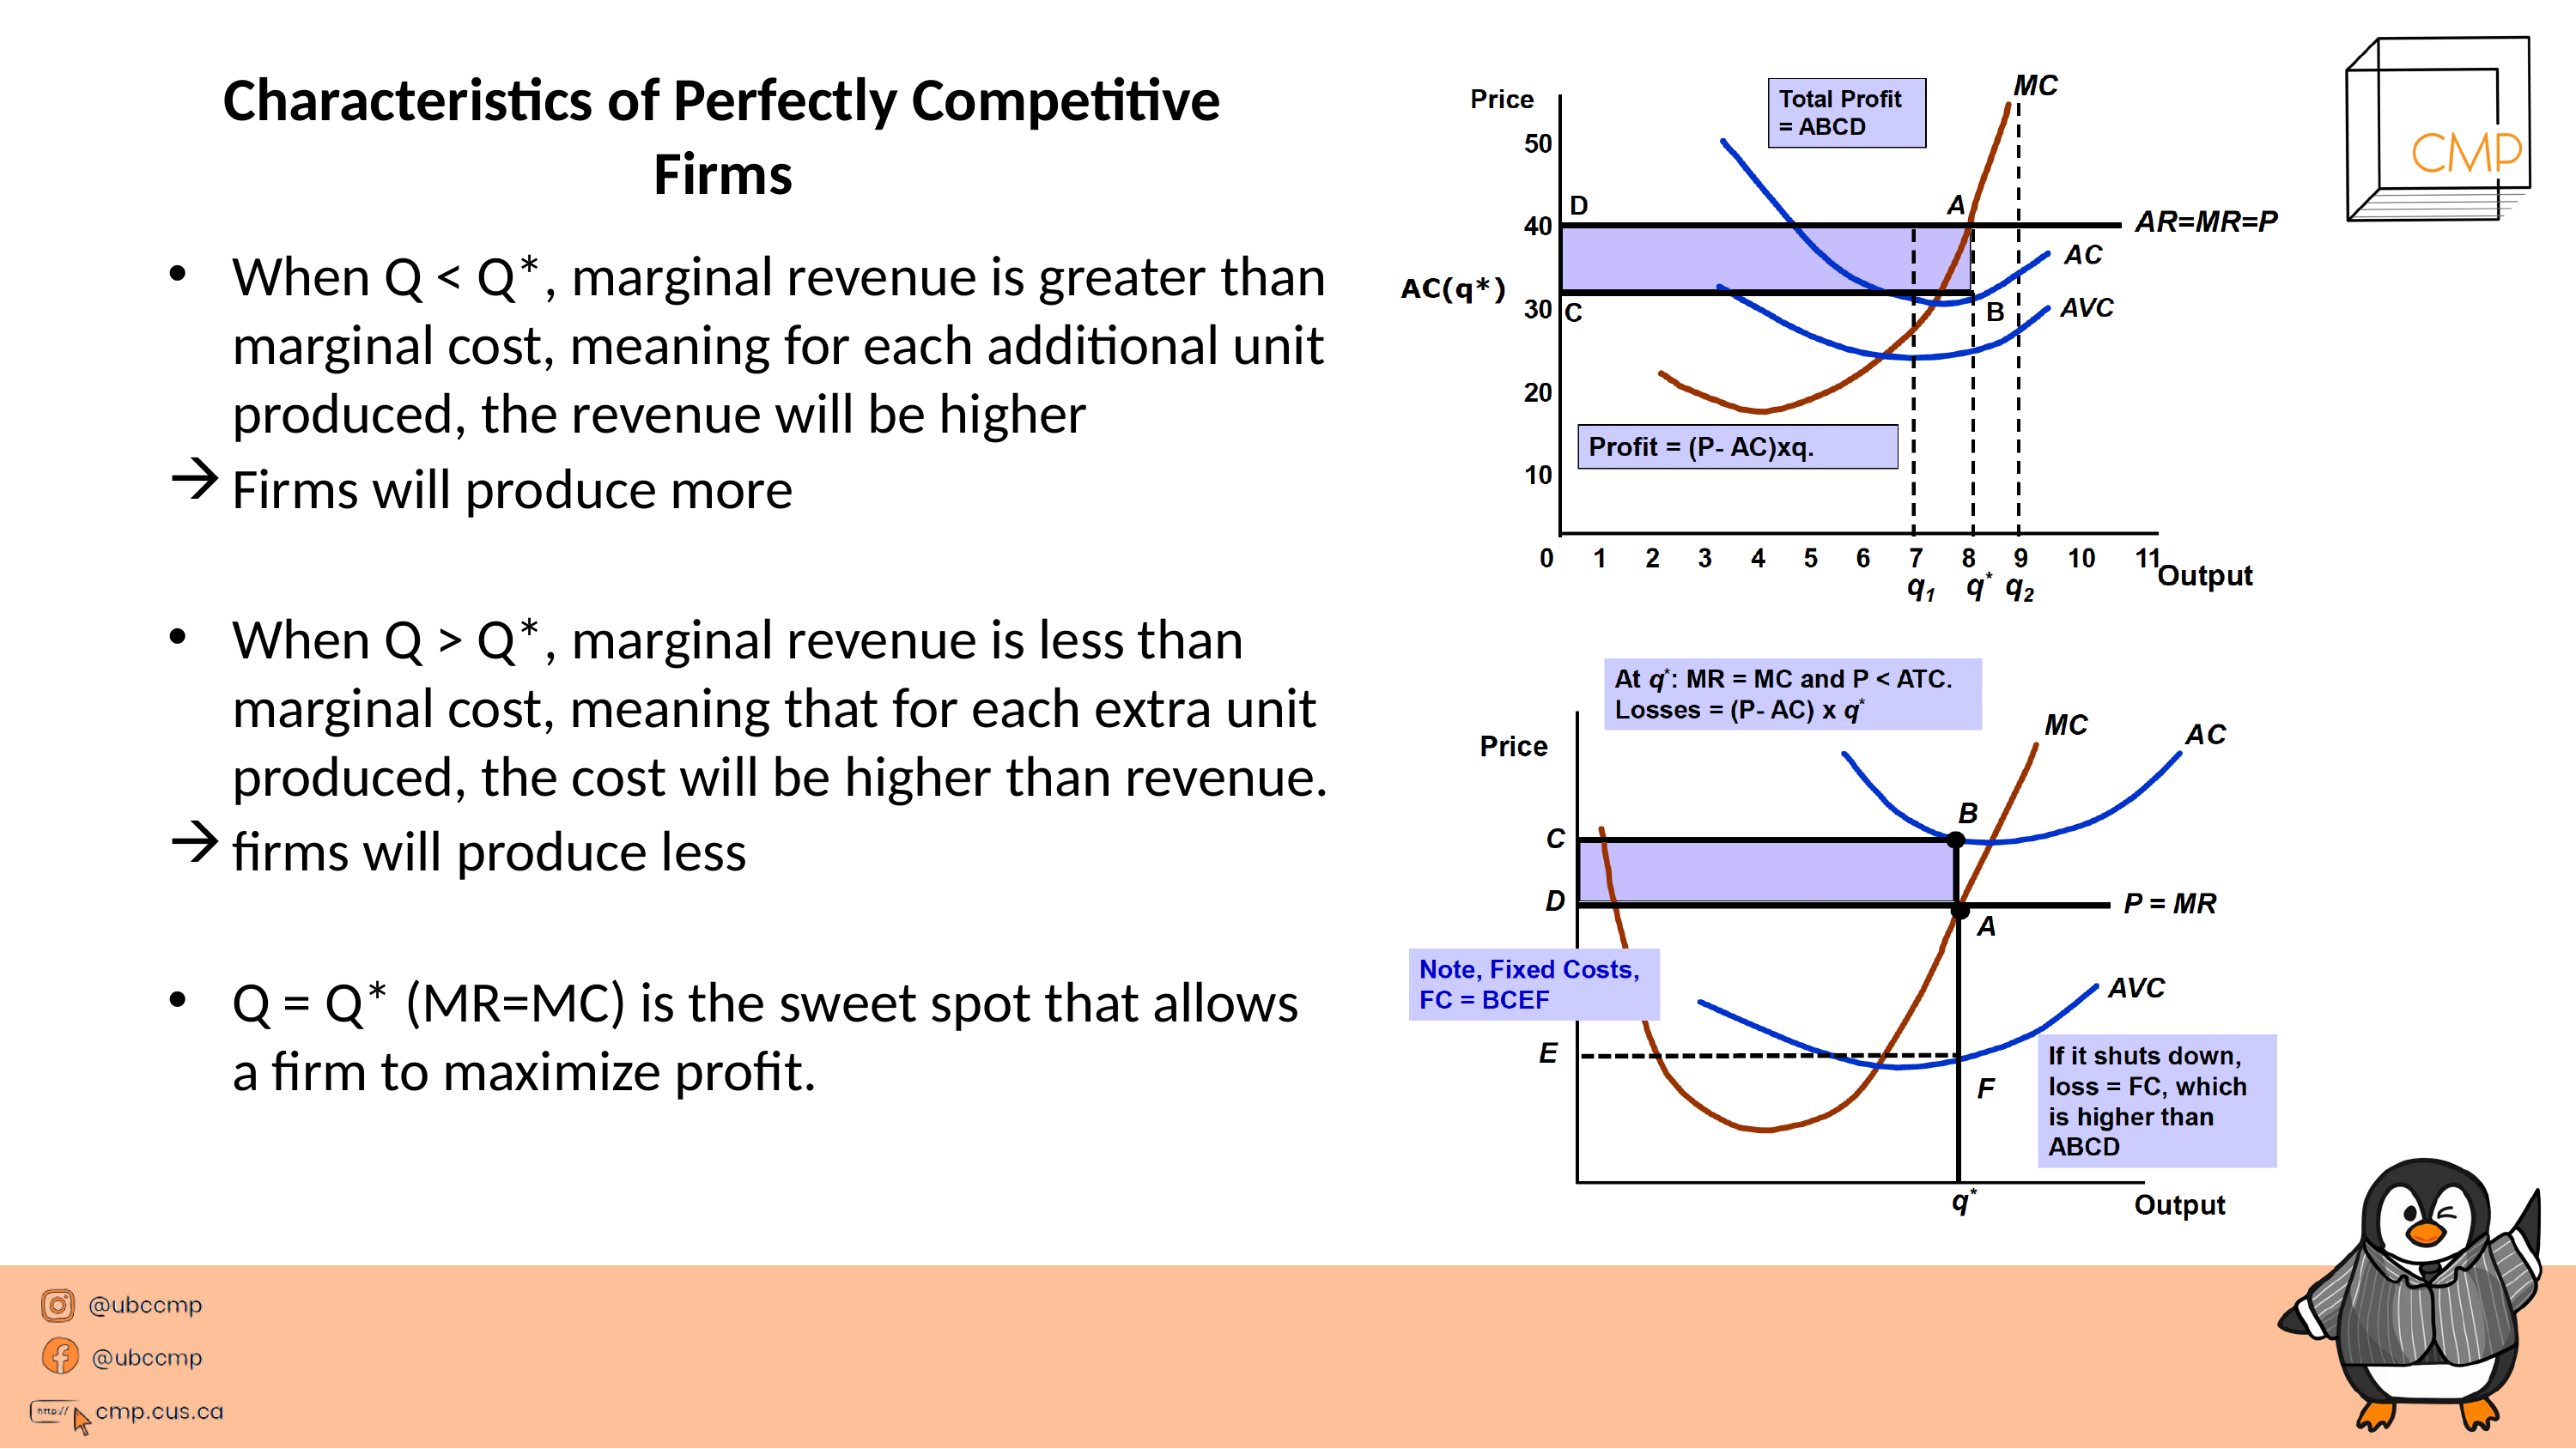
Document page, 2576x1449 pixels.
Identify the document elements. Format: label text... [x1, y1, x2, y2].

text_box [0, 1245, 2227, 1449]
picture [1388, 655, 2576, 1449]
text_box When Q < Q*, marginal revenue is greater than marginal cost, meaning for each additional unit produced, the revenue will be higher Firms will produce more When Q > Q*, marginal revenue is less than marginal cost, meaning that for each extra unit produced, the cost will be higher than revenue. firms will produce less Q = Q* (MR=MC) is the sweet spot that allows a firm to maximize profit. [136, 232, 1352, 1161]
text_box Characteristics of Perfectly Competitive Firms [136, 52, 1296, 214]
picture [1386, 0, 2576, 619]
picture [15, 1276, 258, 1442]
